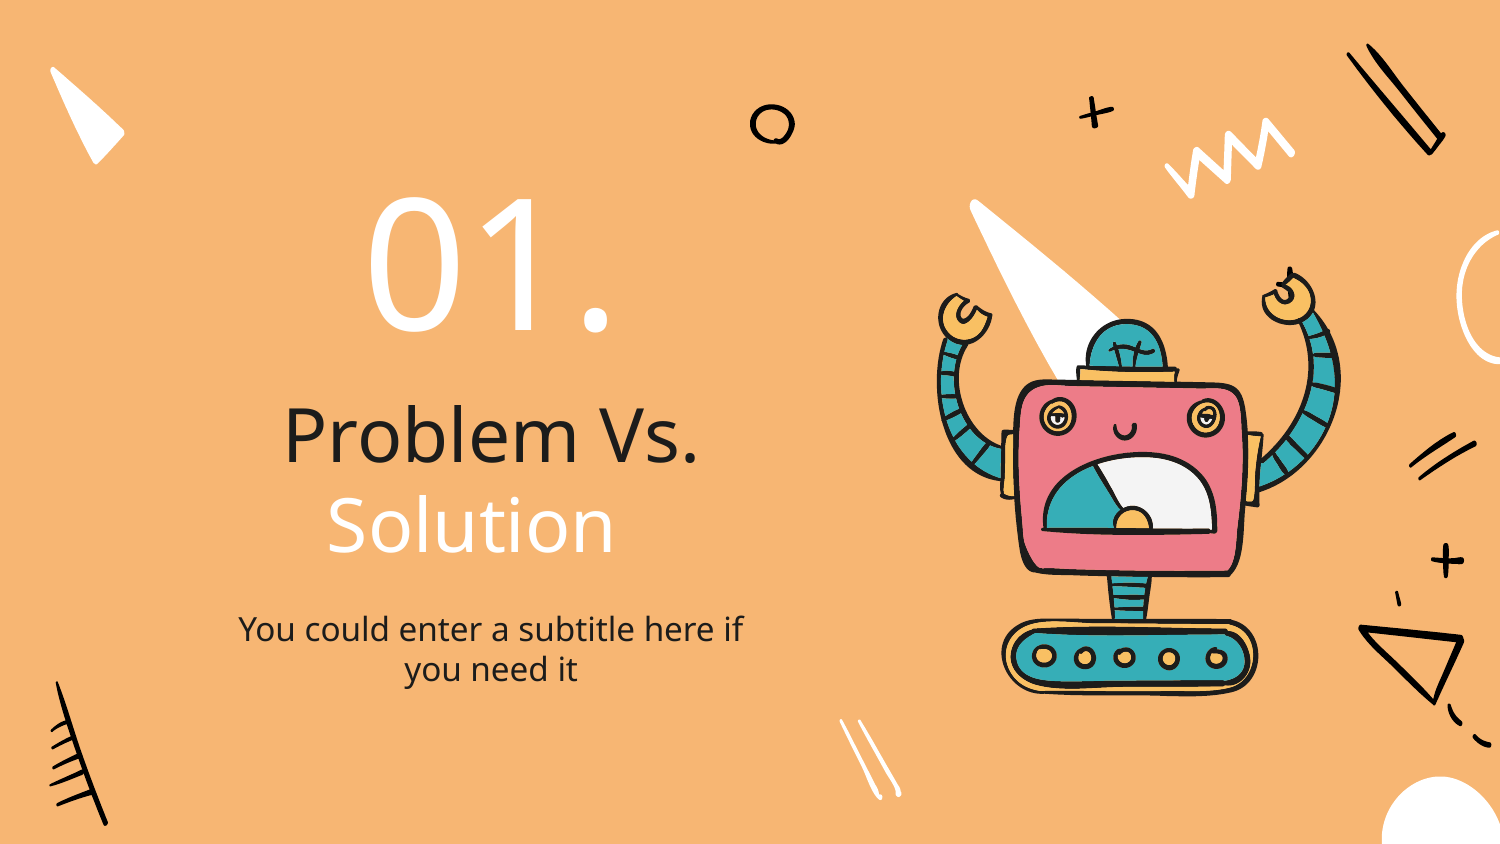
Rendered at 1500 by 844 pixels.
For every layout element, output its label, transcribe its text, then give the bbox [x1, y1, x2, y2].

title Problem Vs. Solution [187, 408, 795, 547]
title 01. [187, 180, 795, 383]
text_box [936, 272, 1342, 697]
text_box [1395, 590, 1402, 607]
subtitle You could enter a subtitle here if you need it [217, 592, 766, 710]
